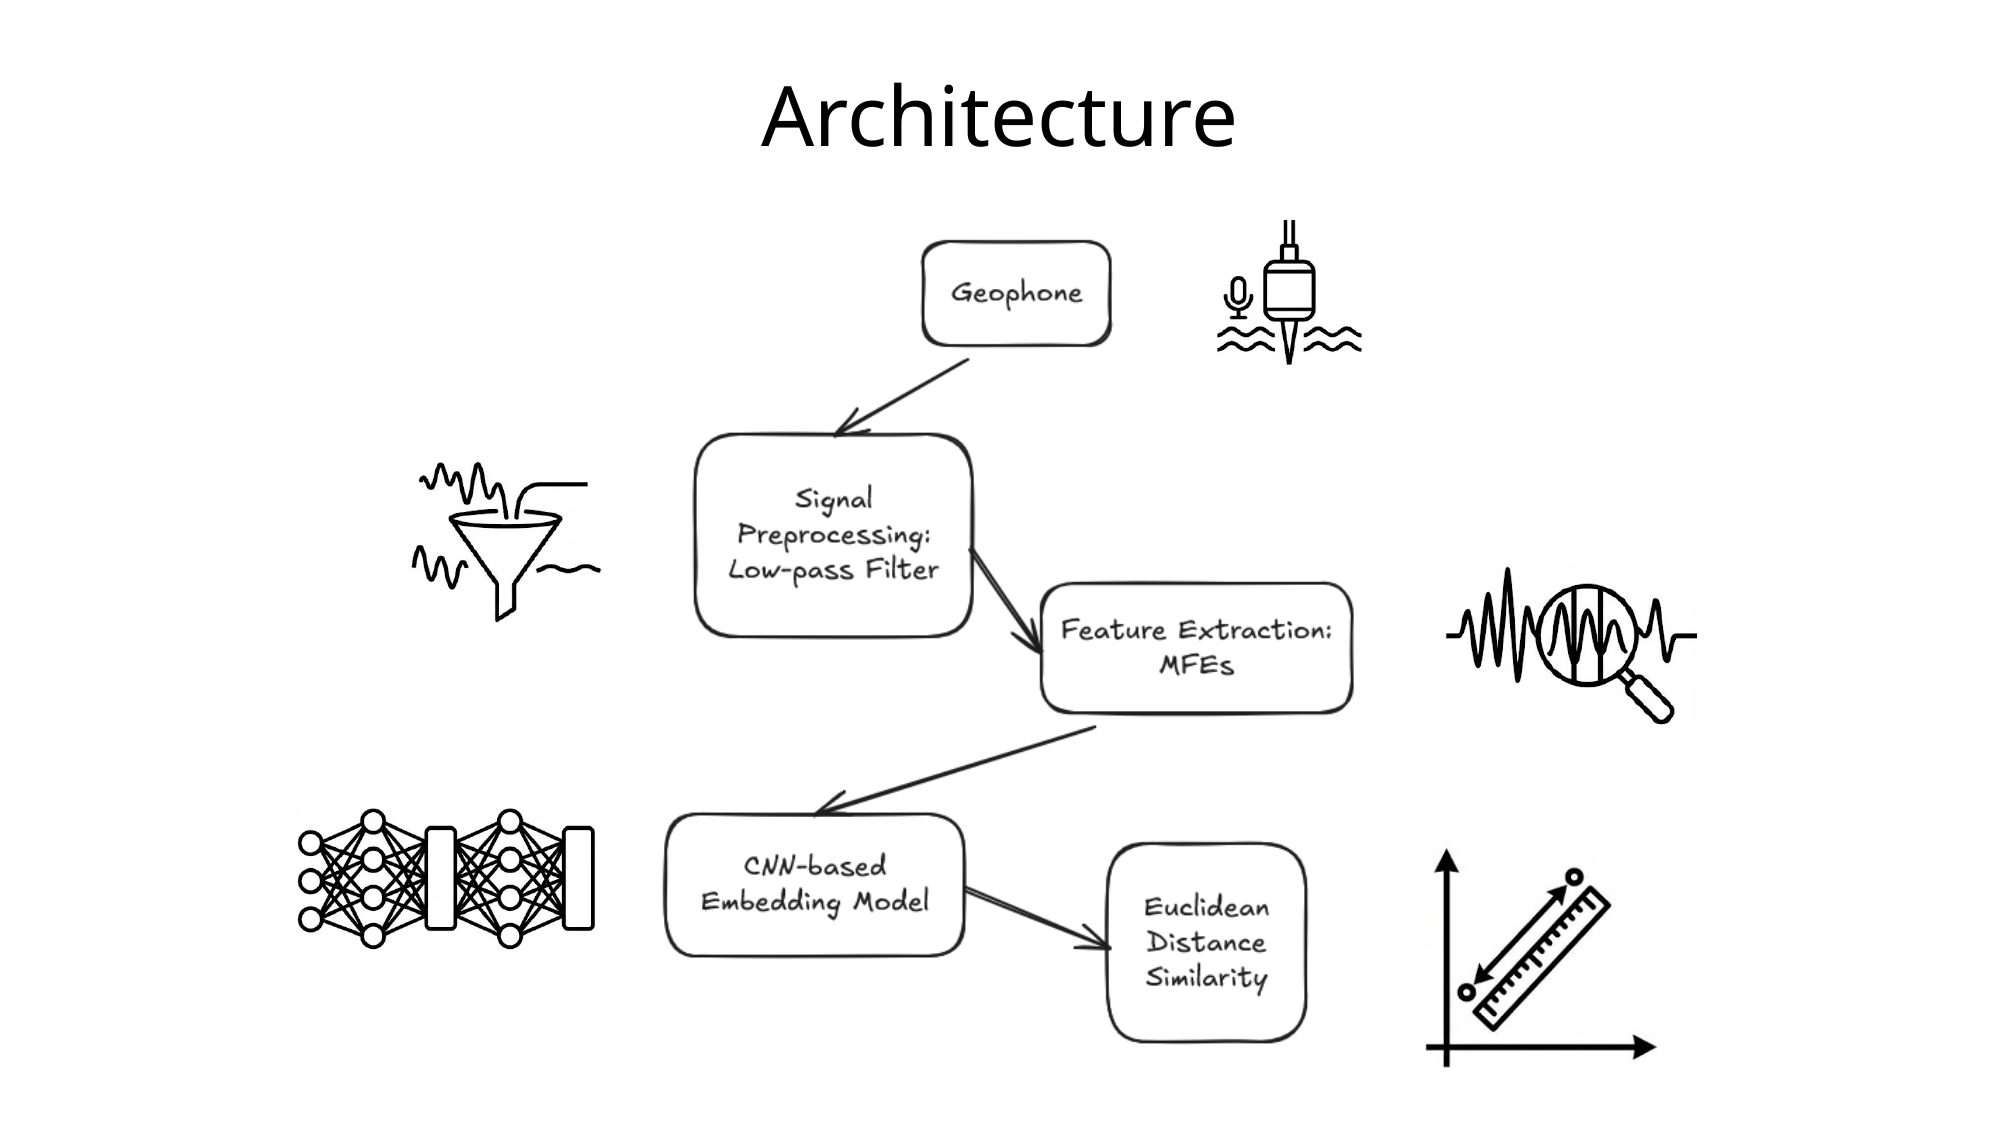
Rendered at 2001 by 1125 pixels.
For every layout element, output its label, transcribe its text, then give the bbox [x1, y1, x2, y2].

title Architecture [165, 28, 1835, 211]
picture [293, 204, 1397, 1097]
picture [1407, 836, 1661, 1075]
picture [1434, 561, 1699, 733]
